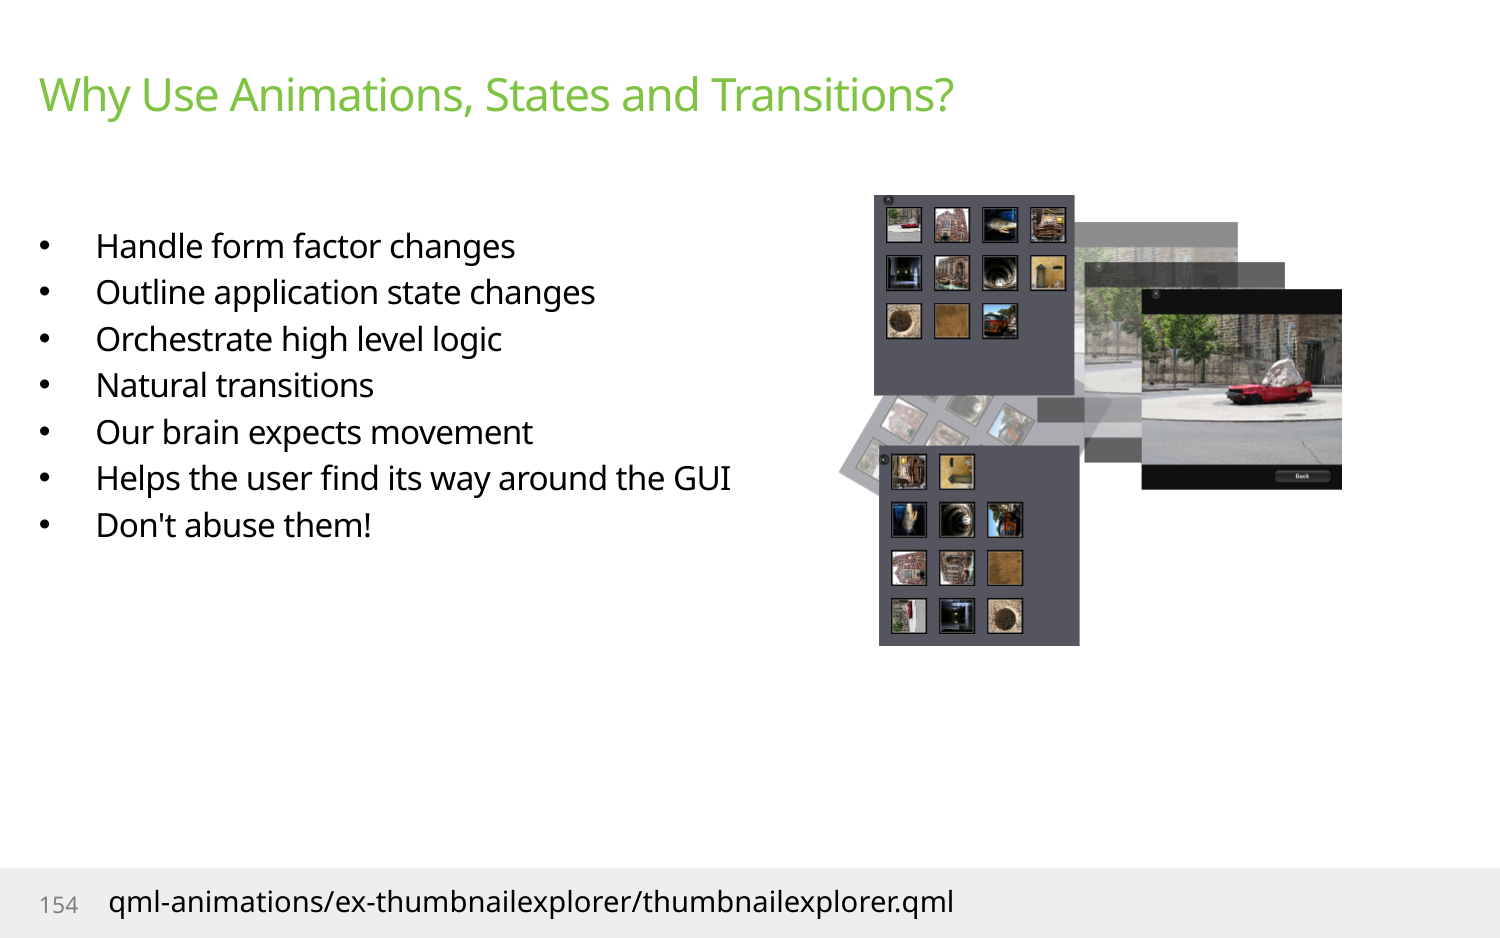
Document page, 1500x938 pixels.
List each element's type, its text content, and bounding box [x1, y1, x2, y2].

text_box qml-animations/ex-thumbnailexplorer/thumbnailexplorer.qml [93, 882, 1315, 925]
picture [838, 195, 1342, 646]
title Why Use Animations, States and Transitions? [39, 66, 1052, 196]
slide_number 154 [39, 892, 93, 921]
list Handle form factor changes Outline application state changes Orchestrate high level logic Natural transitions Our brain expects movement Helps the user find its way around the GUI Don't abuse them! [39, 224, 1272, 846]
